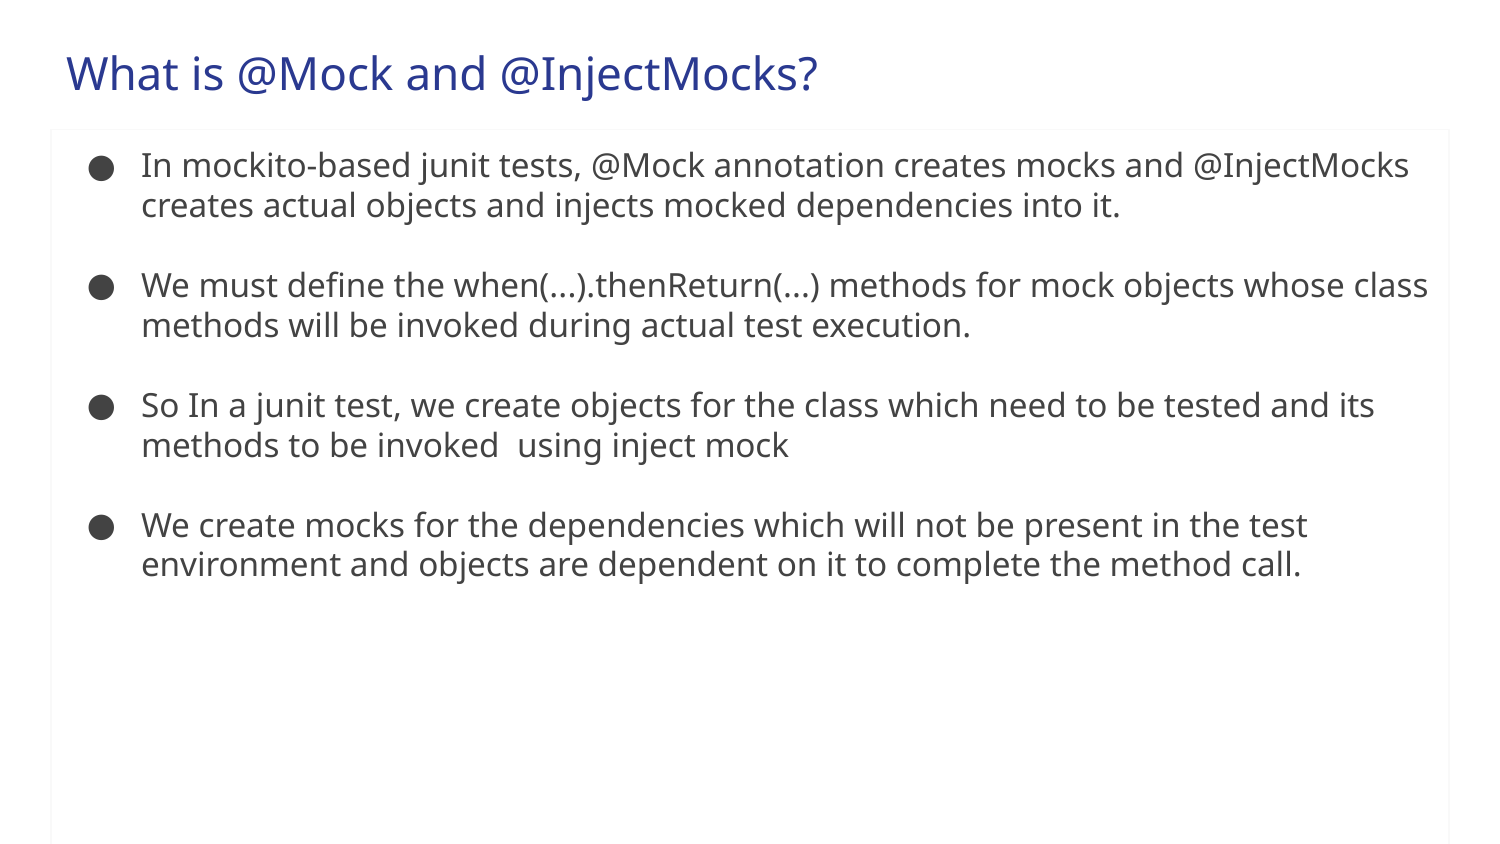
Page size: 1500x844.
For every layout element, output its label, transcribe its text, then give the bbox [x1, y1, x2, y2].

title What is @Mock and @InjectMocks? [51, 29, 1449, 129]
text_box In mockito-based junit tests, @Mock annotation creates mocks and @InjectMocks creates actual objects and injects mocked dependencies into it. We must define the when(...).thenReturn(...) methods for mock objects whose class methods will be invoked during actual test execution. So In a junit test, we create objects for the class which need to be tested and its methods to be invoked using inject mock We create mocks for the dependencies which will not be present in the test environment and objects are dependent on it to complete the method call. [51, 129, 1449, 844]
